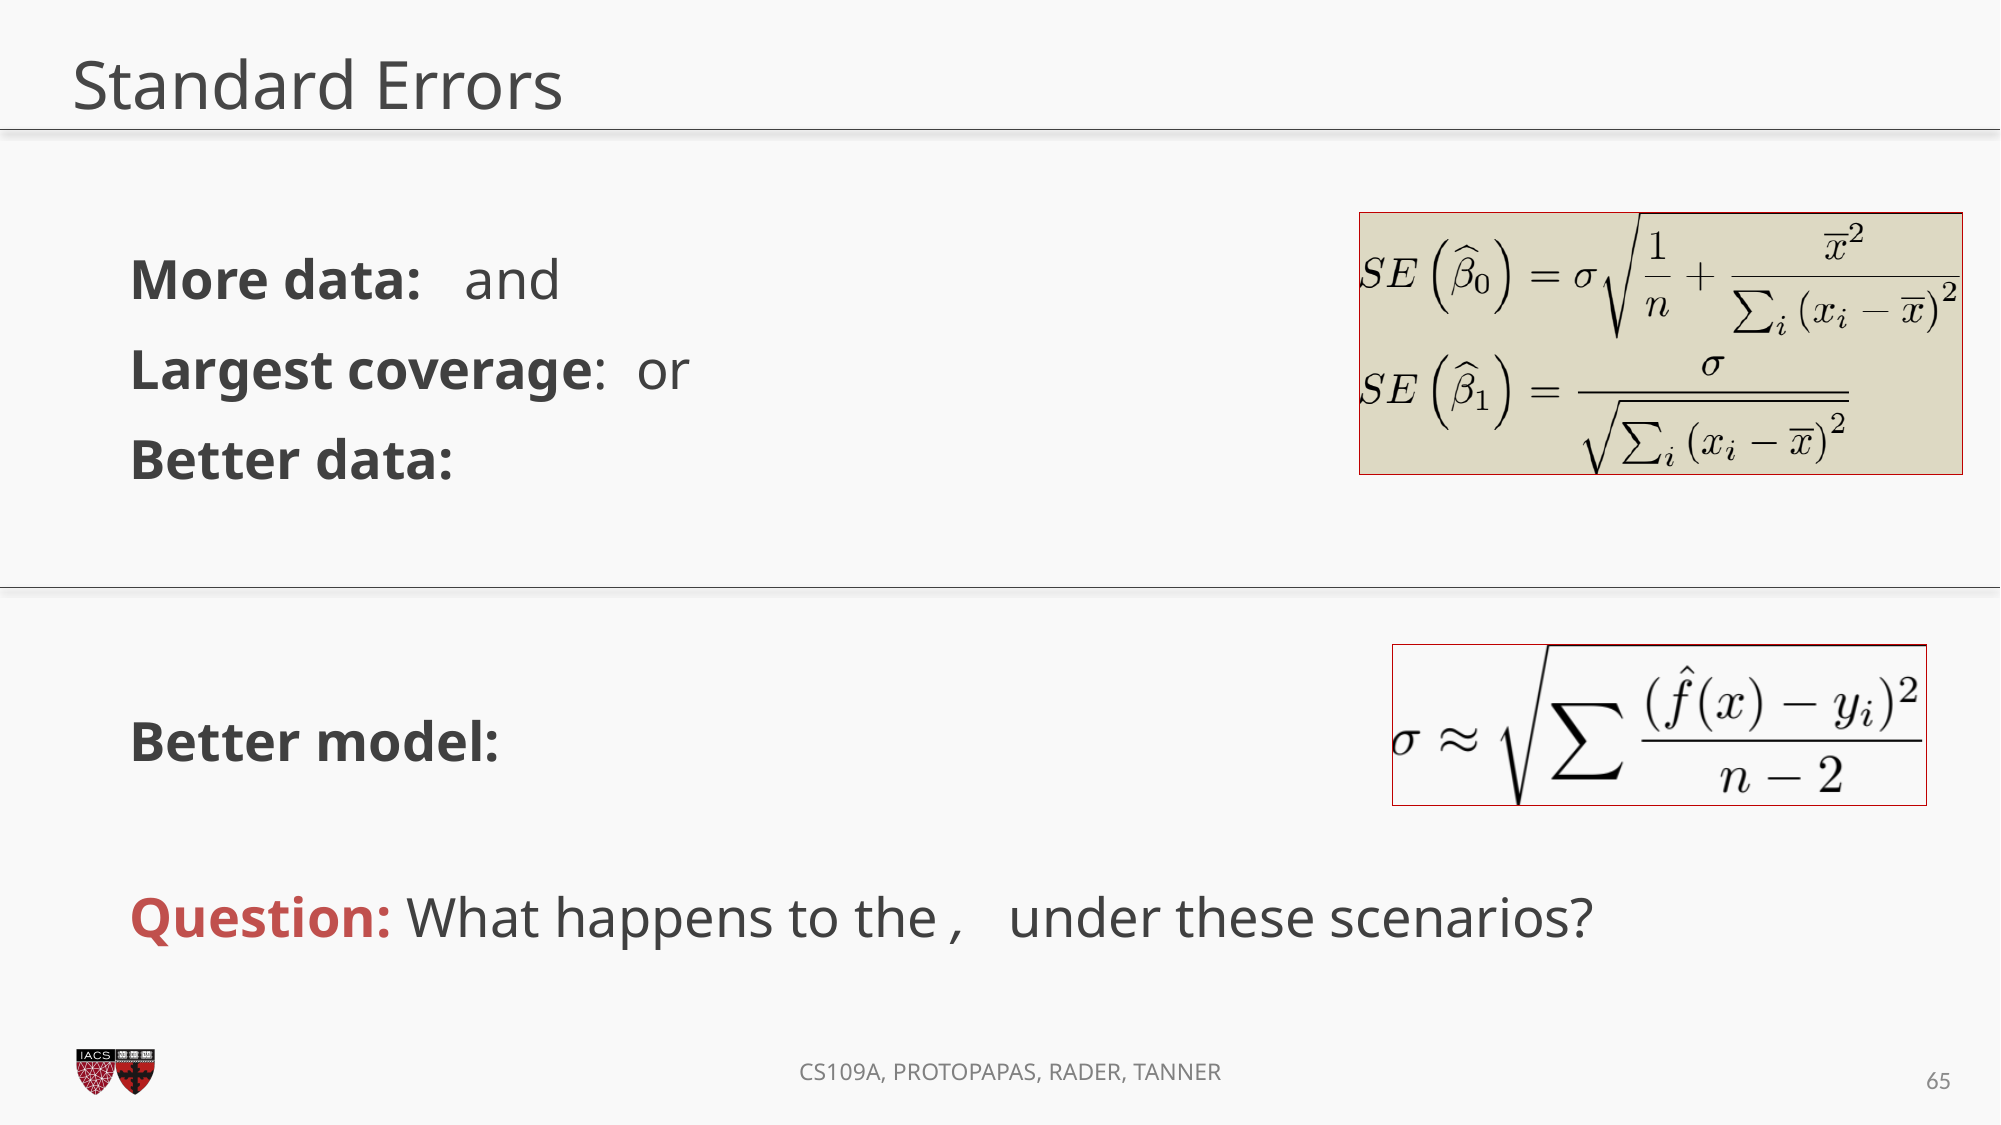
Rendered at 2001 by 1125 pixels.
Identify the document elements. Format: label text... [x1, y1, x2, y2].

picture [1359, 212, 1964, 475]
slide_number 64 [1500, 1050, 1967, 1110]
title Standard Errors [57, 35, 1943, 162]
picture [75, 1049, 155, 1095]
picture [1392, 644, 1928, 806]
